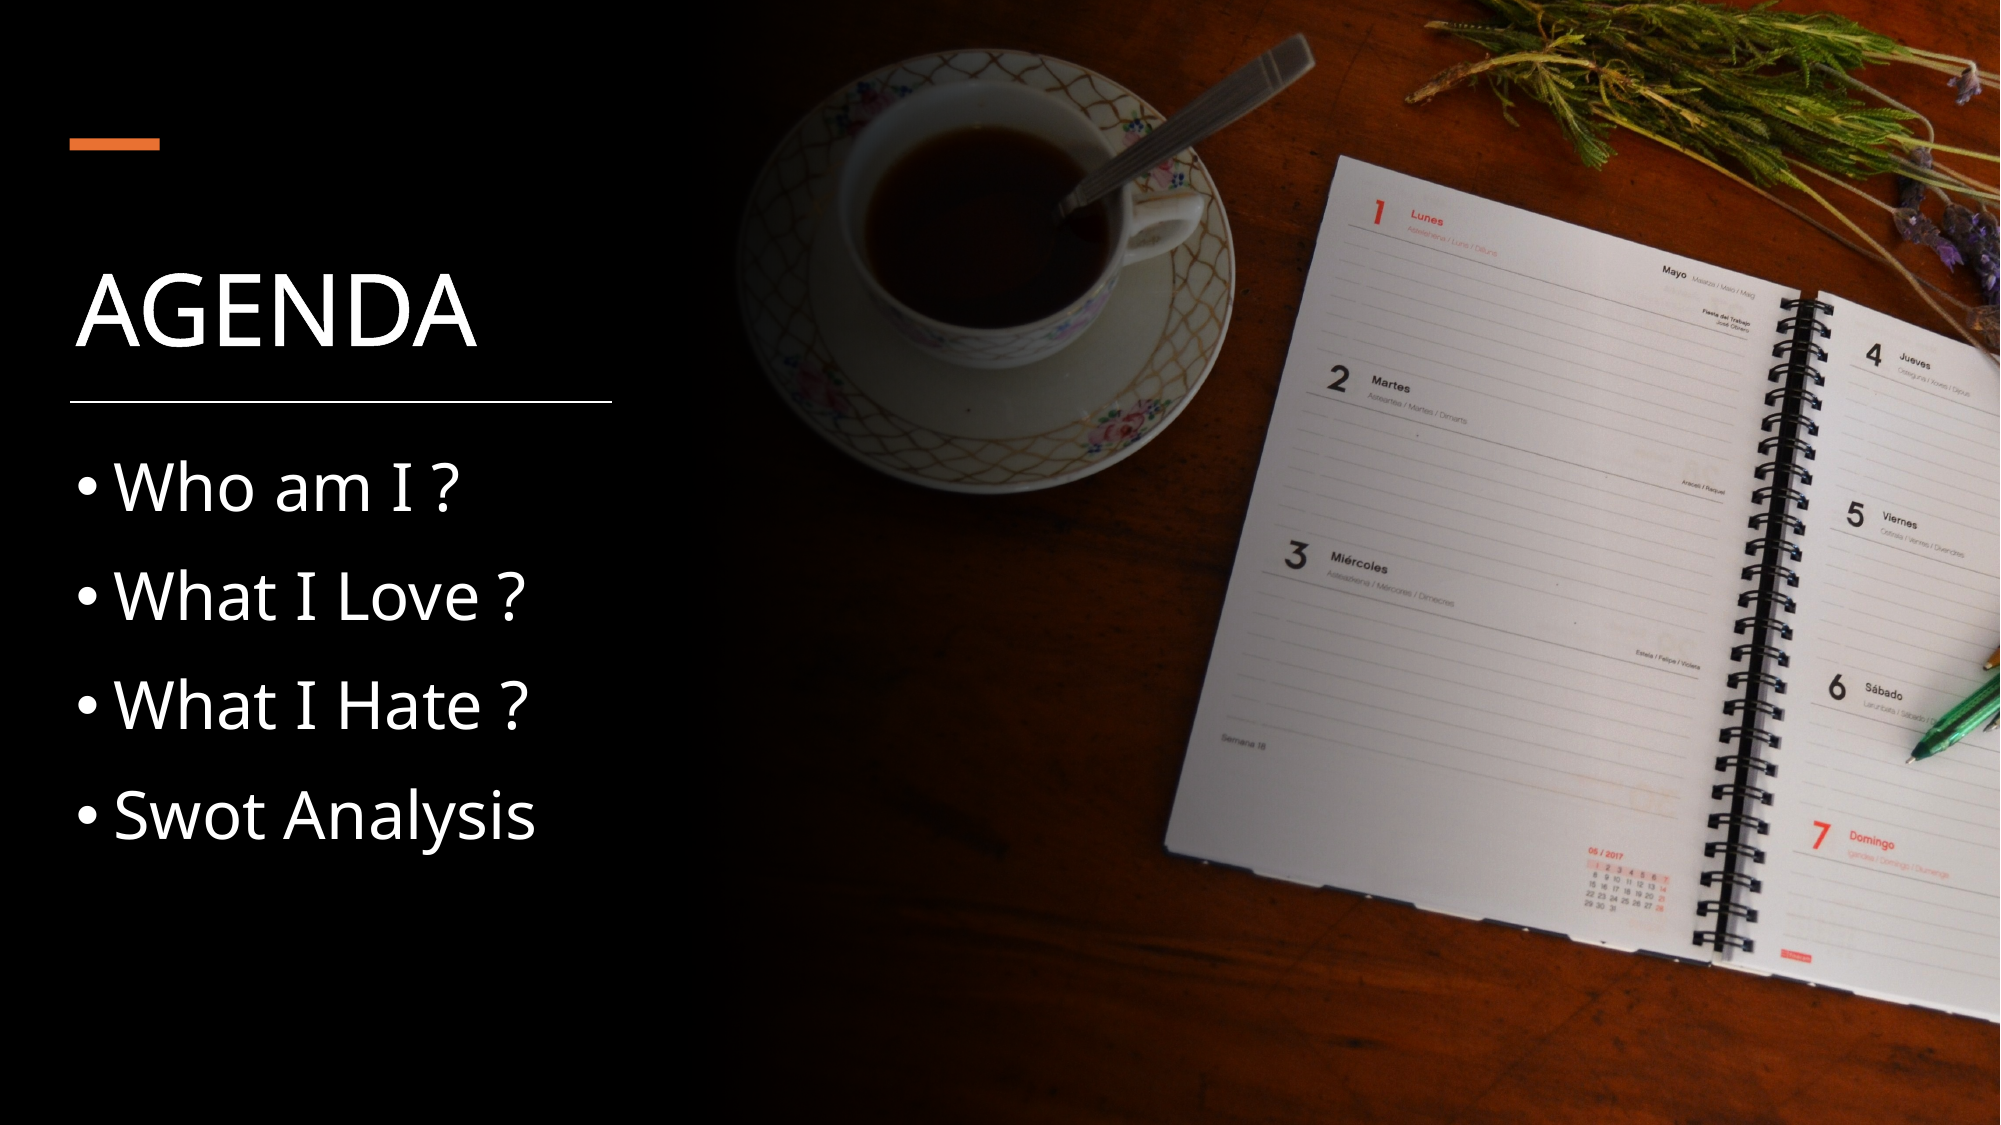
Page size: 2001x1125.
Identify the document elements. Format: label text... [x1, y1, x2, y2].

list Who am I ? What I Love ? What I Hate ? Swot Analysis [60, 445, 577, 972]
text_box [69, 399, 577, 404]
text_box [68, 137, 161, 152]
title AGENDA [60, 190, 577, 375]
text_box [0, 0, 577, 1125]
picture [577, 0, 2000, 1125]
